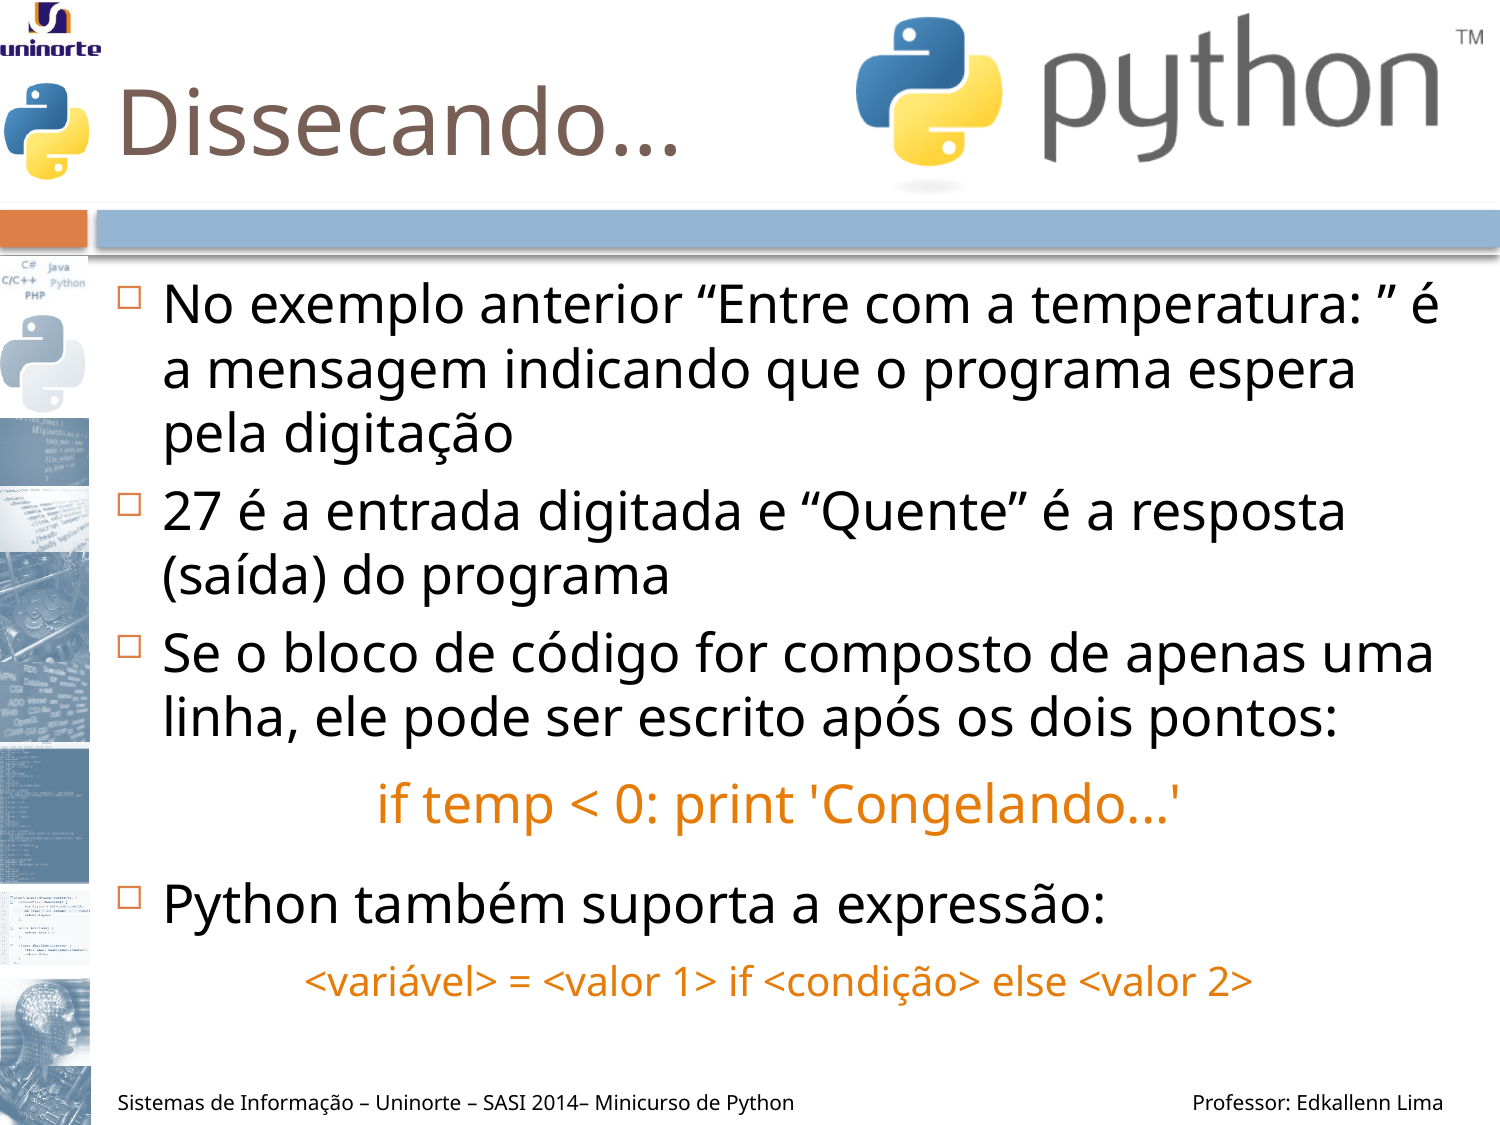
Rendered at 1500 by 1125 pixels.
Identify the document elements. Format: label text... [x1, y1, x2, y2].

list No exemplo anterior “Entre com a temperatura: ” é a mensagem indicando que o programa espera pela digitação 27 é a entrada digitada e “Quente” é a resposta (saída) do programa Se o bloco de código for composto de apenas uma linha, ele pode ser escrito após os dois pontos: if temp < 0: print 'Congelando...' Python também suporta a expressão: <variável> = <valor 1> if <condição> else <valor 2> [100, 262, 1459, 1059]
title Dissecando... [100, 37, 851, 200]
picture [4, 80, 95, 183]
picture [0, 2, 101, 56]
picture [855, 12, 1483, 196]
